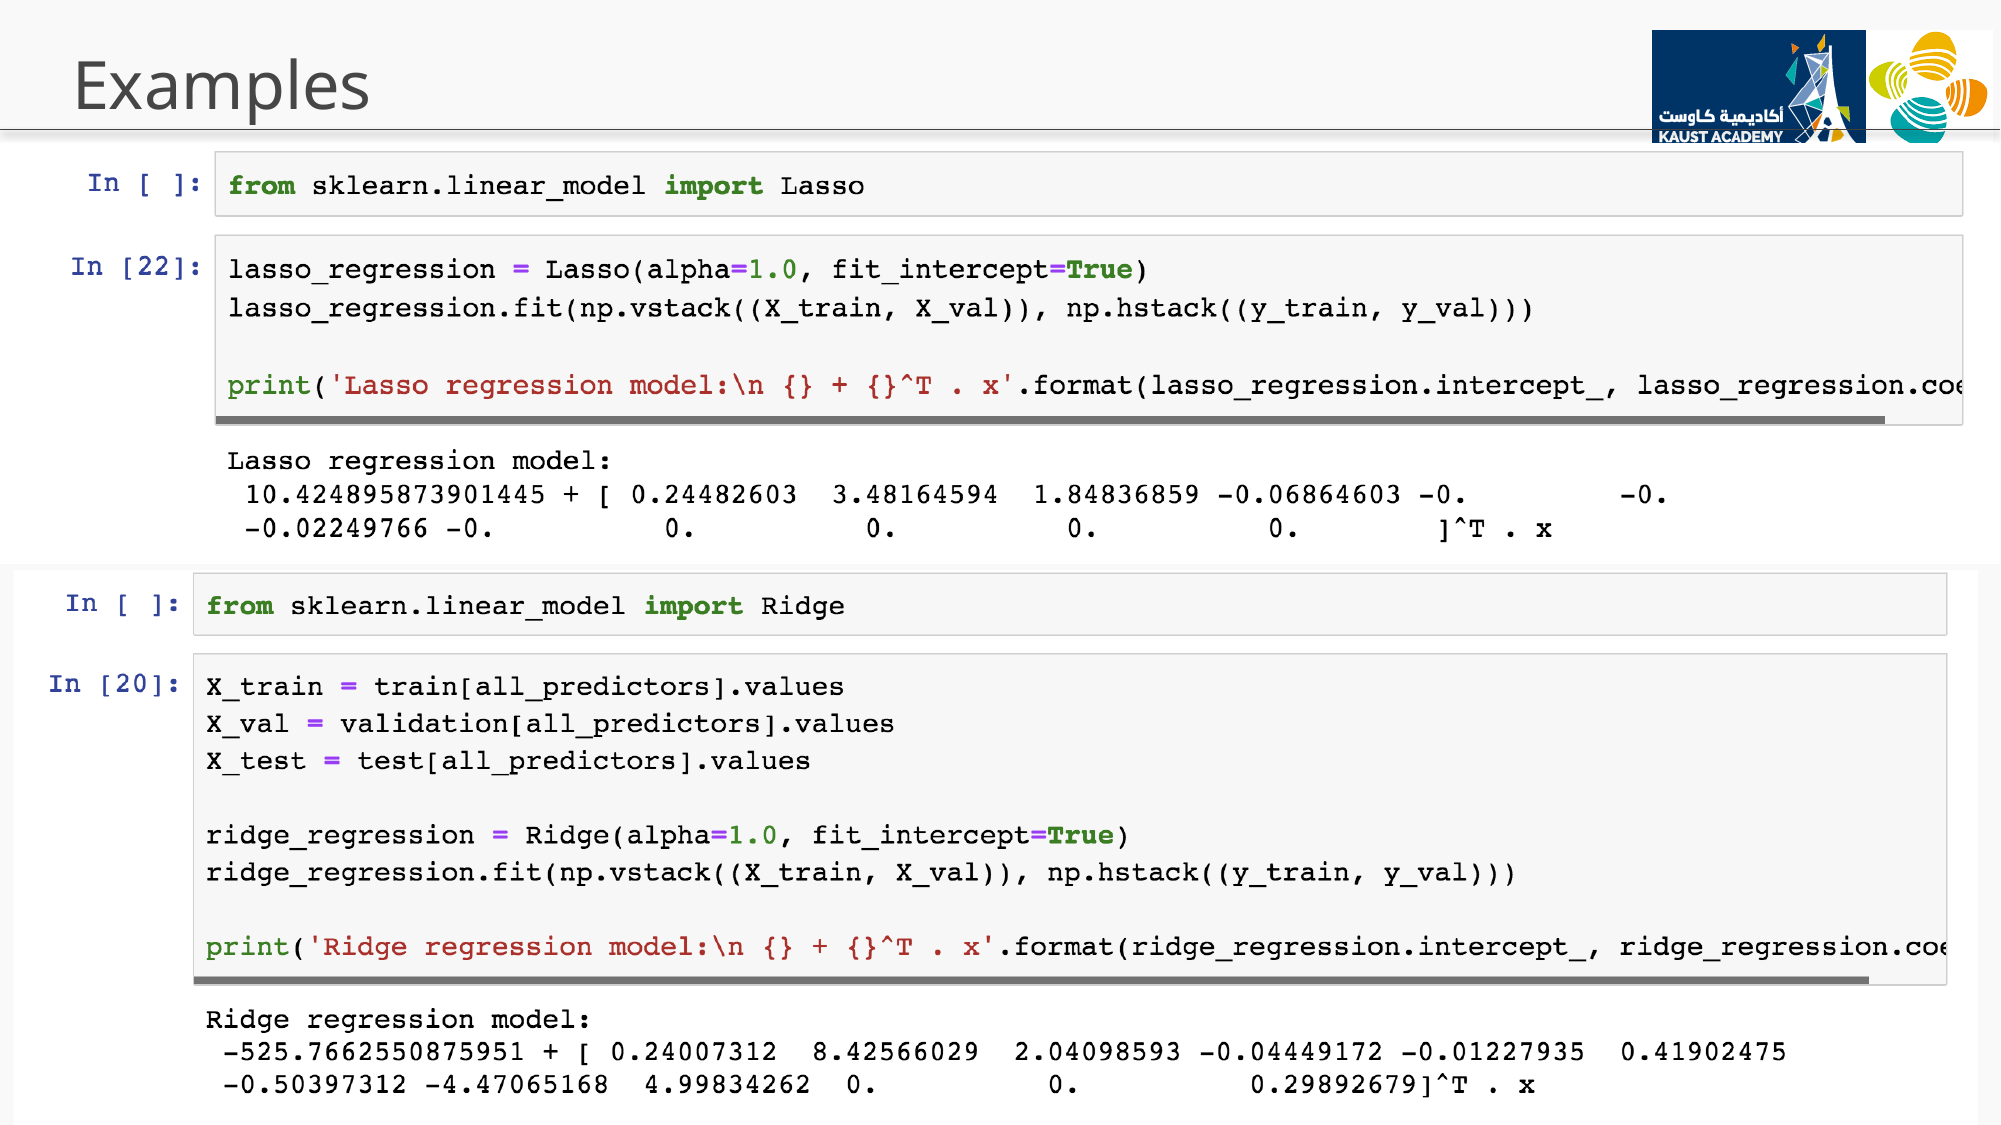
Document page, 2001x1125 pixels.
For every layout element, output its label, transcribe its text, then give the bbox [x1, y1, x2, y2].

picture [0, 130, 2000, 564]
picture [1652, 30, 1993, 129]
picture [13, 569, 1978, 1125]
title Examples [57, 35, 1943, 140]
